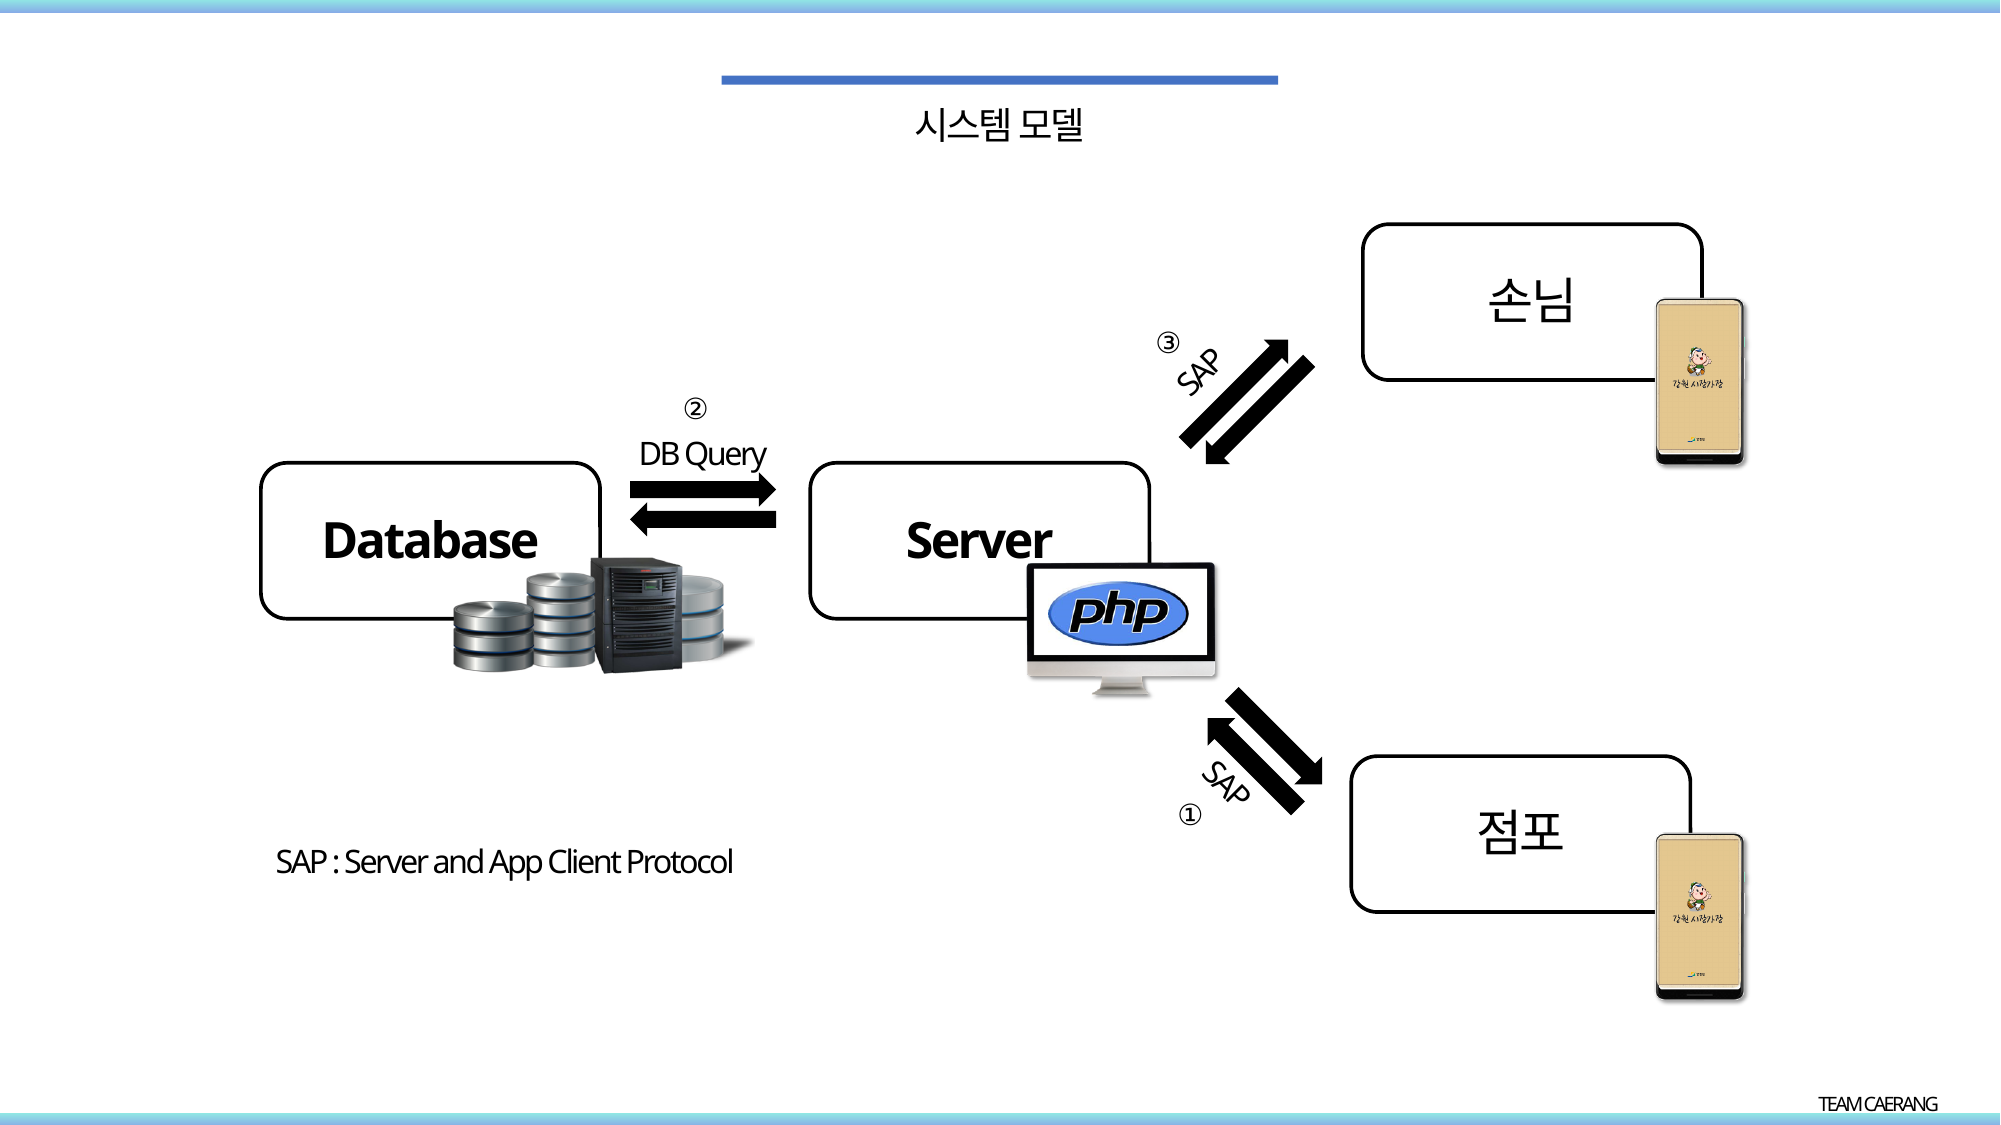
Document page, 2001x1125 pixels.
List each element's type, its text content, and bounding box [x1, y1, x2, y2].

text_box 시스템 모델 [686, 94, 1314, 155]
text_box [721, 75, 1279, 85]
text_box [260, 224, 1757, 1032]
